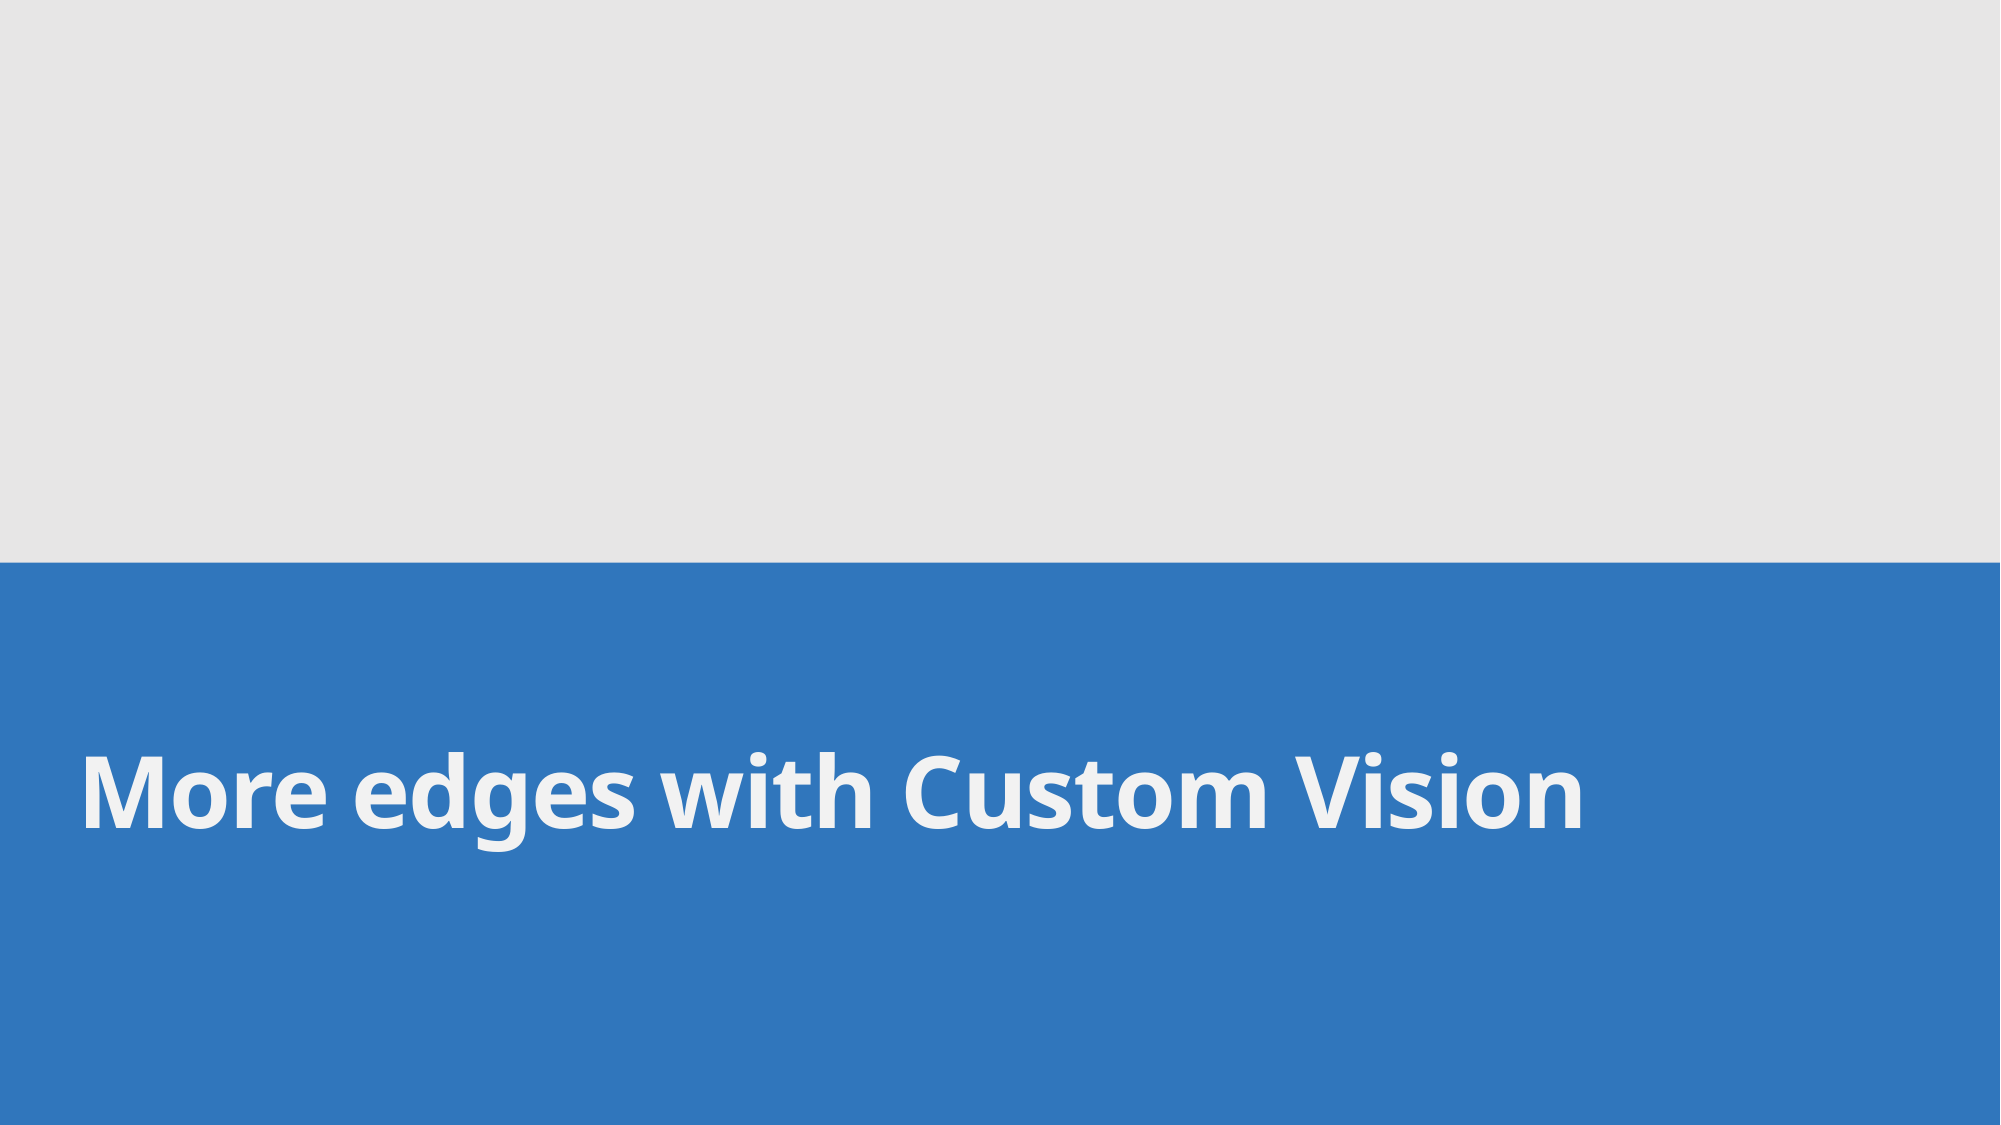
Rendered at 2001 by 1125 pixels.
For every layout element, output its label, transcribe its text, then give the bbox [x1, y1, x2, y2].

title More edges with Custom Vision [62, 621, 1827, 858]
